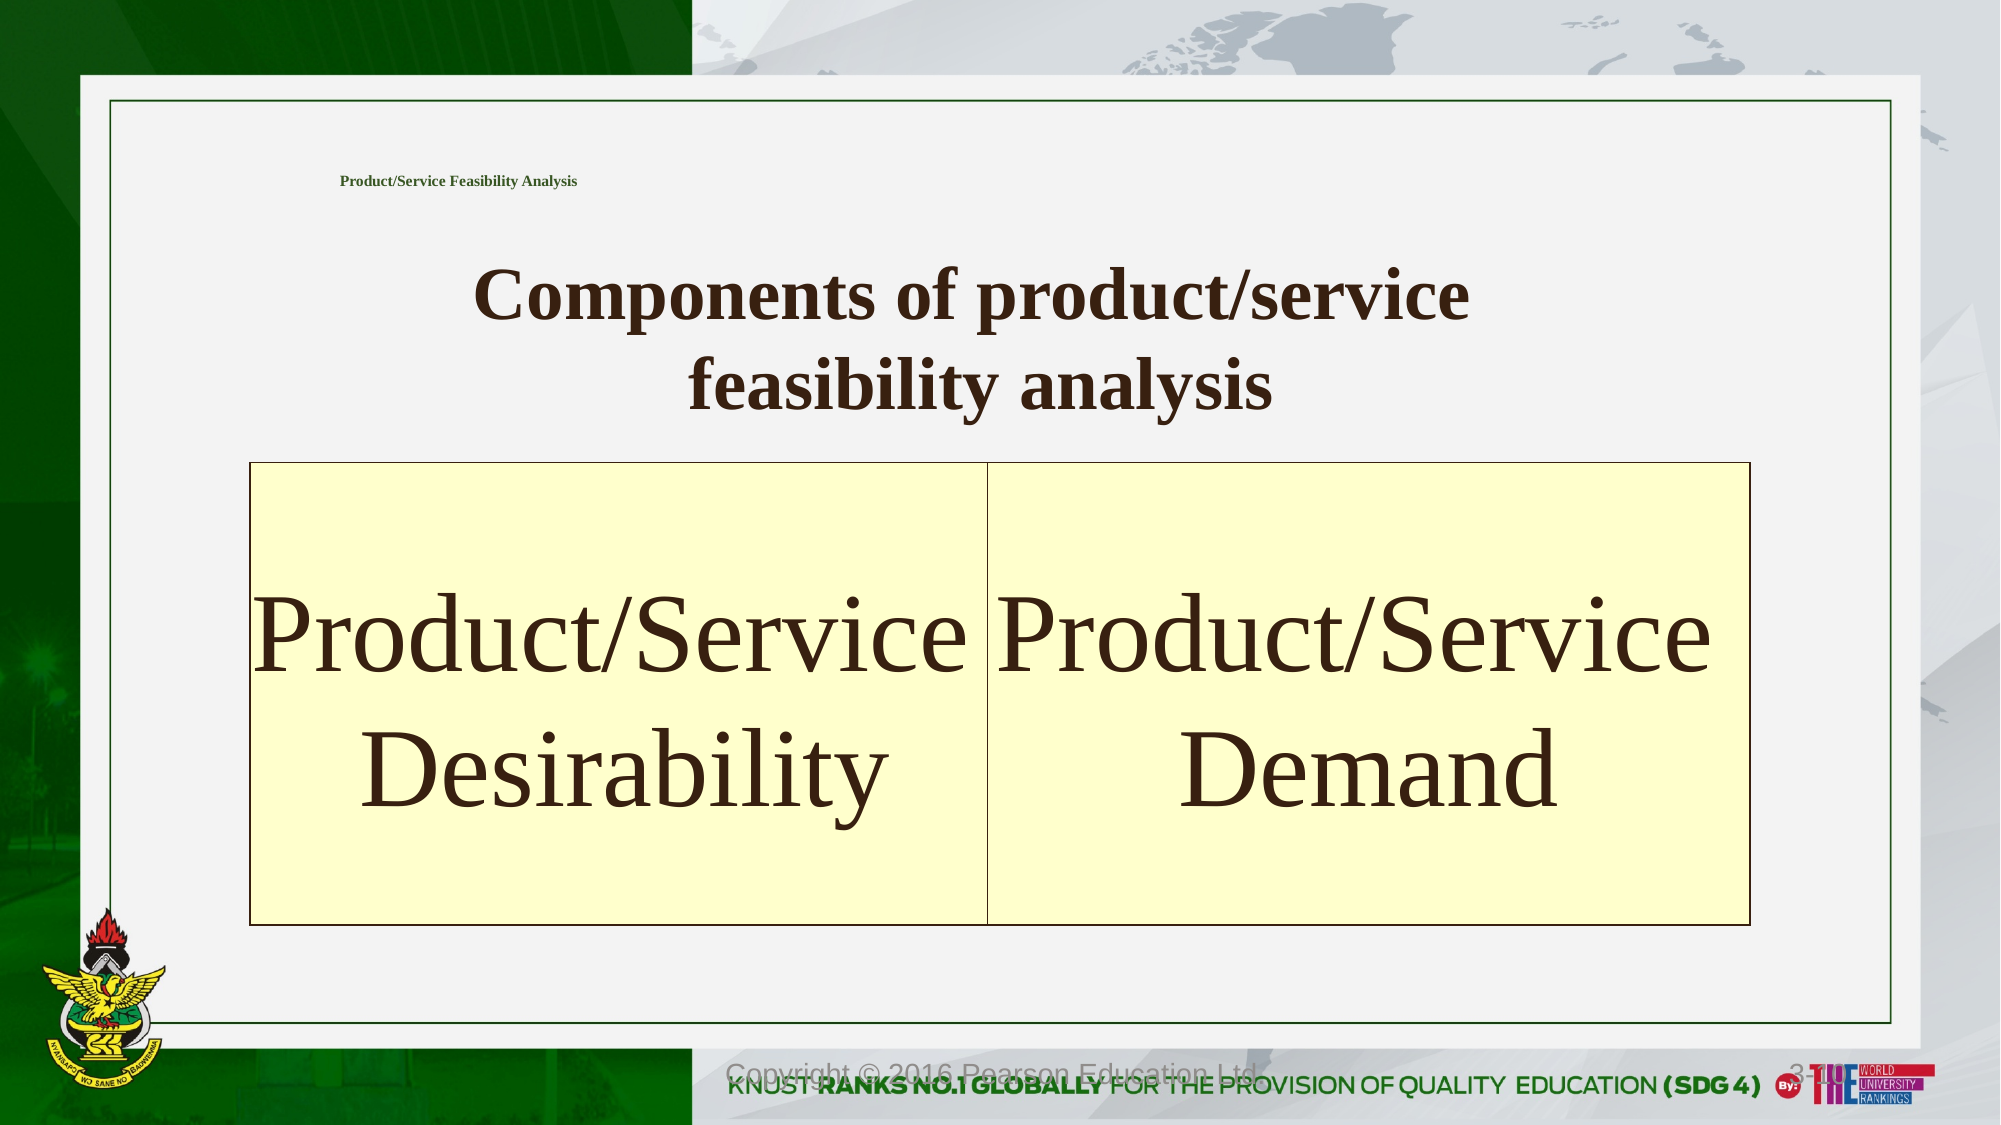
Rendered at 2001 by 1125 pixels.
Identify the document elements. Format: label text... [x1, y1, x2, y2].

text_box Components of product/service feasibility analysis [287, 237, 1675, 433]
picture [0, 0, 2001, 1125]
text_box Product/Service Demand [987, 462, 1750, 925]
text_box Product/Service Desirability [249, 462, 987, 925]
slide_number 3-10 [1412, 1042, 1863, 1103]
title Product/Service Feasibility Analysis [324, 165, 1675, 213]
footer Copyright © 2016 Pearson Education Ltd. [662, 1042, 1338, 1103]
